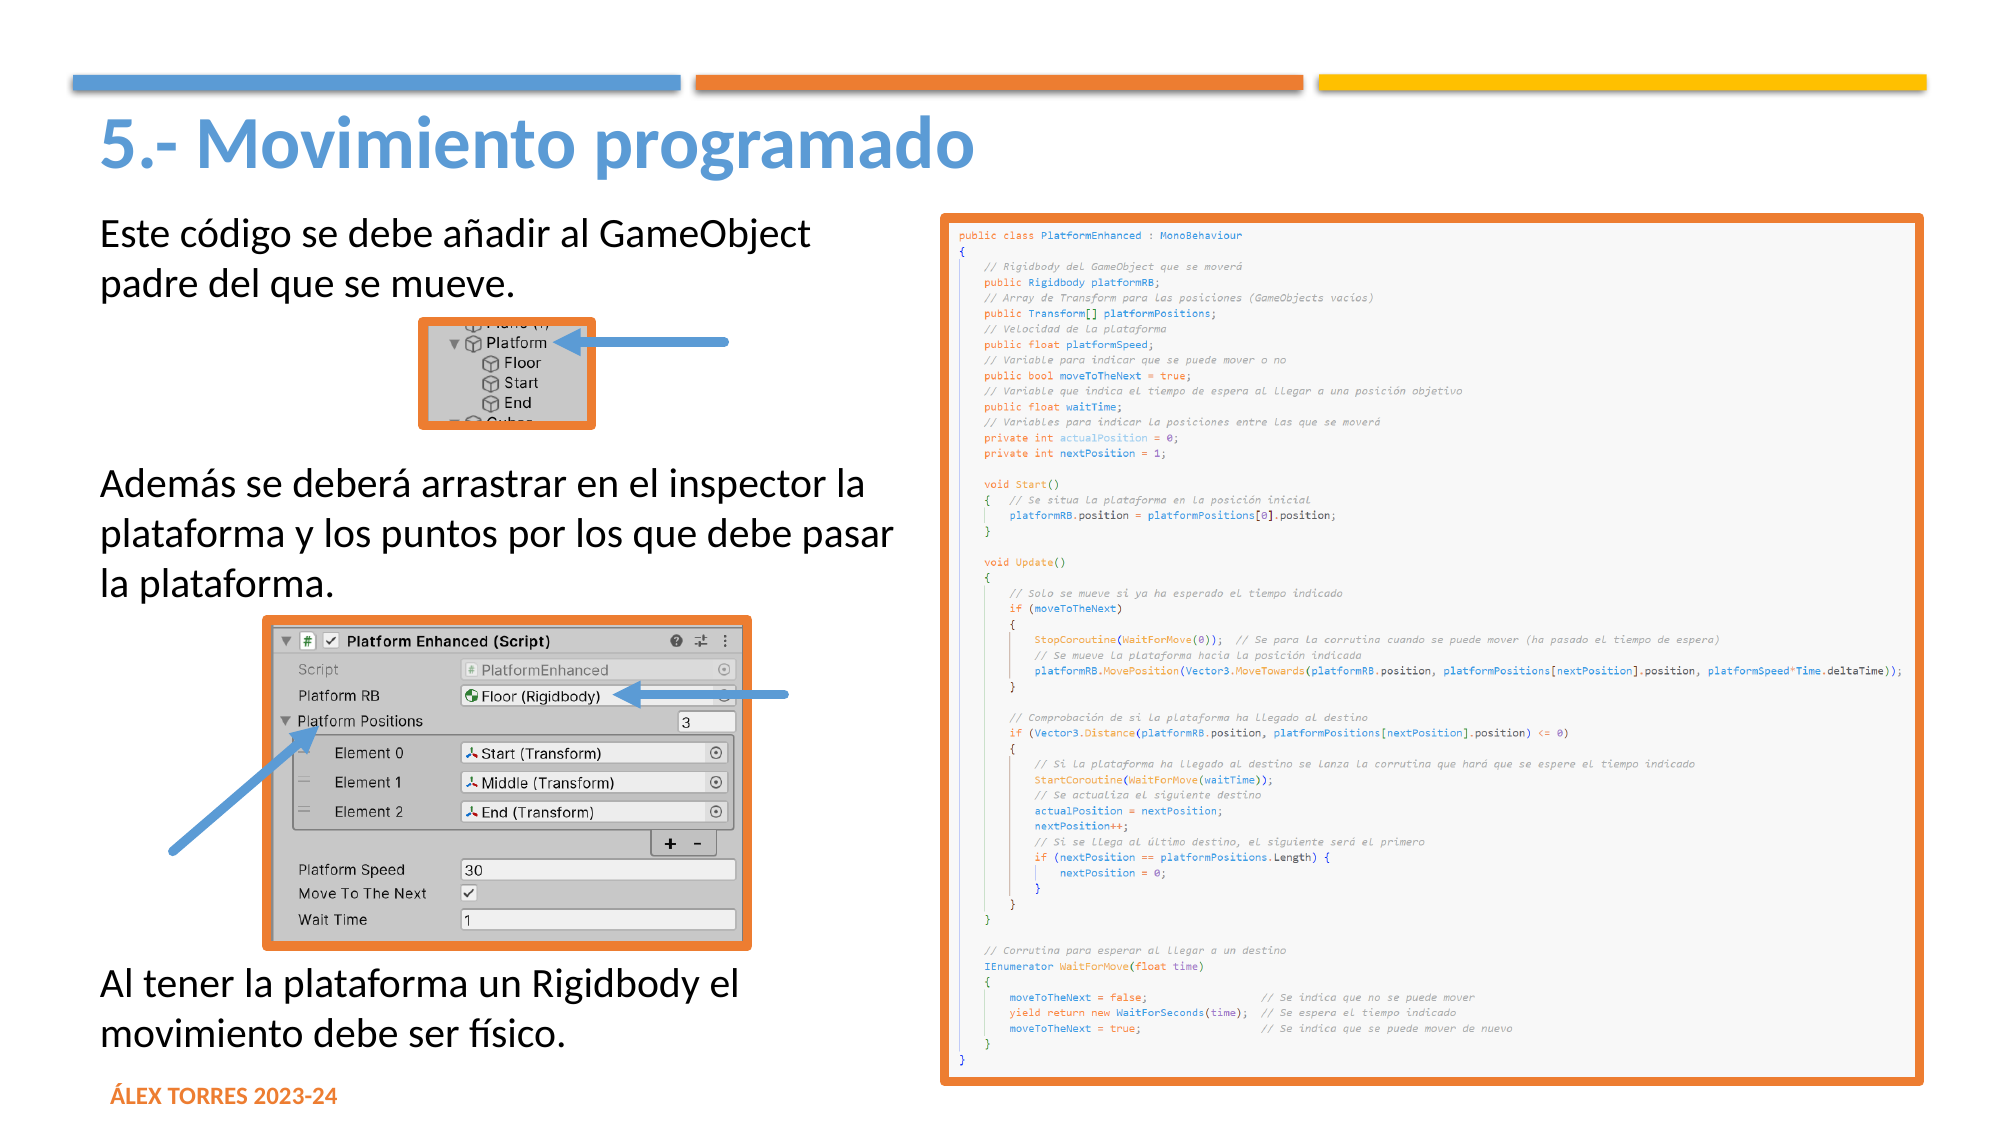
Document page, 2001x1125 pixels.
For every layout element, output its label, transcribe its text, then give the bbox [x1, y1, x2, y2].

text_box 5.- Movimiento programado [85, 78, 1915, 188]
text_box Este código se debe añadir al GameObject padre del que se mueve. Además se deberá arrastrar en el inspector la plataforma y los puntos por los que debe pasar la plataforma. Al tener la plataforma un Rigidbody el movimiento debe ser físico. [85, 190, 930, 1074]
picture [426, 325, 588, 422]
picture [948, 222, 1916, 1078]
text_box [172, 725, 320, 852]
picture [270, 623, 744, 942]
